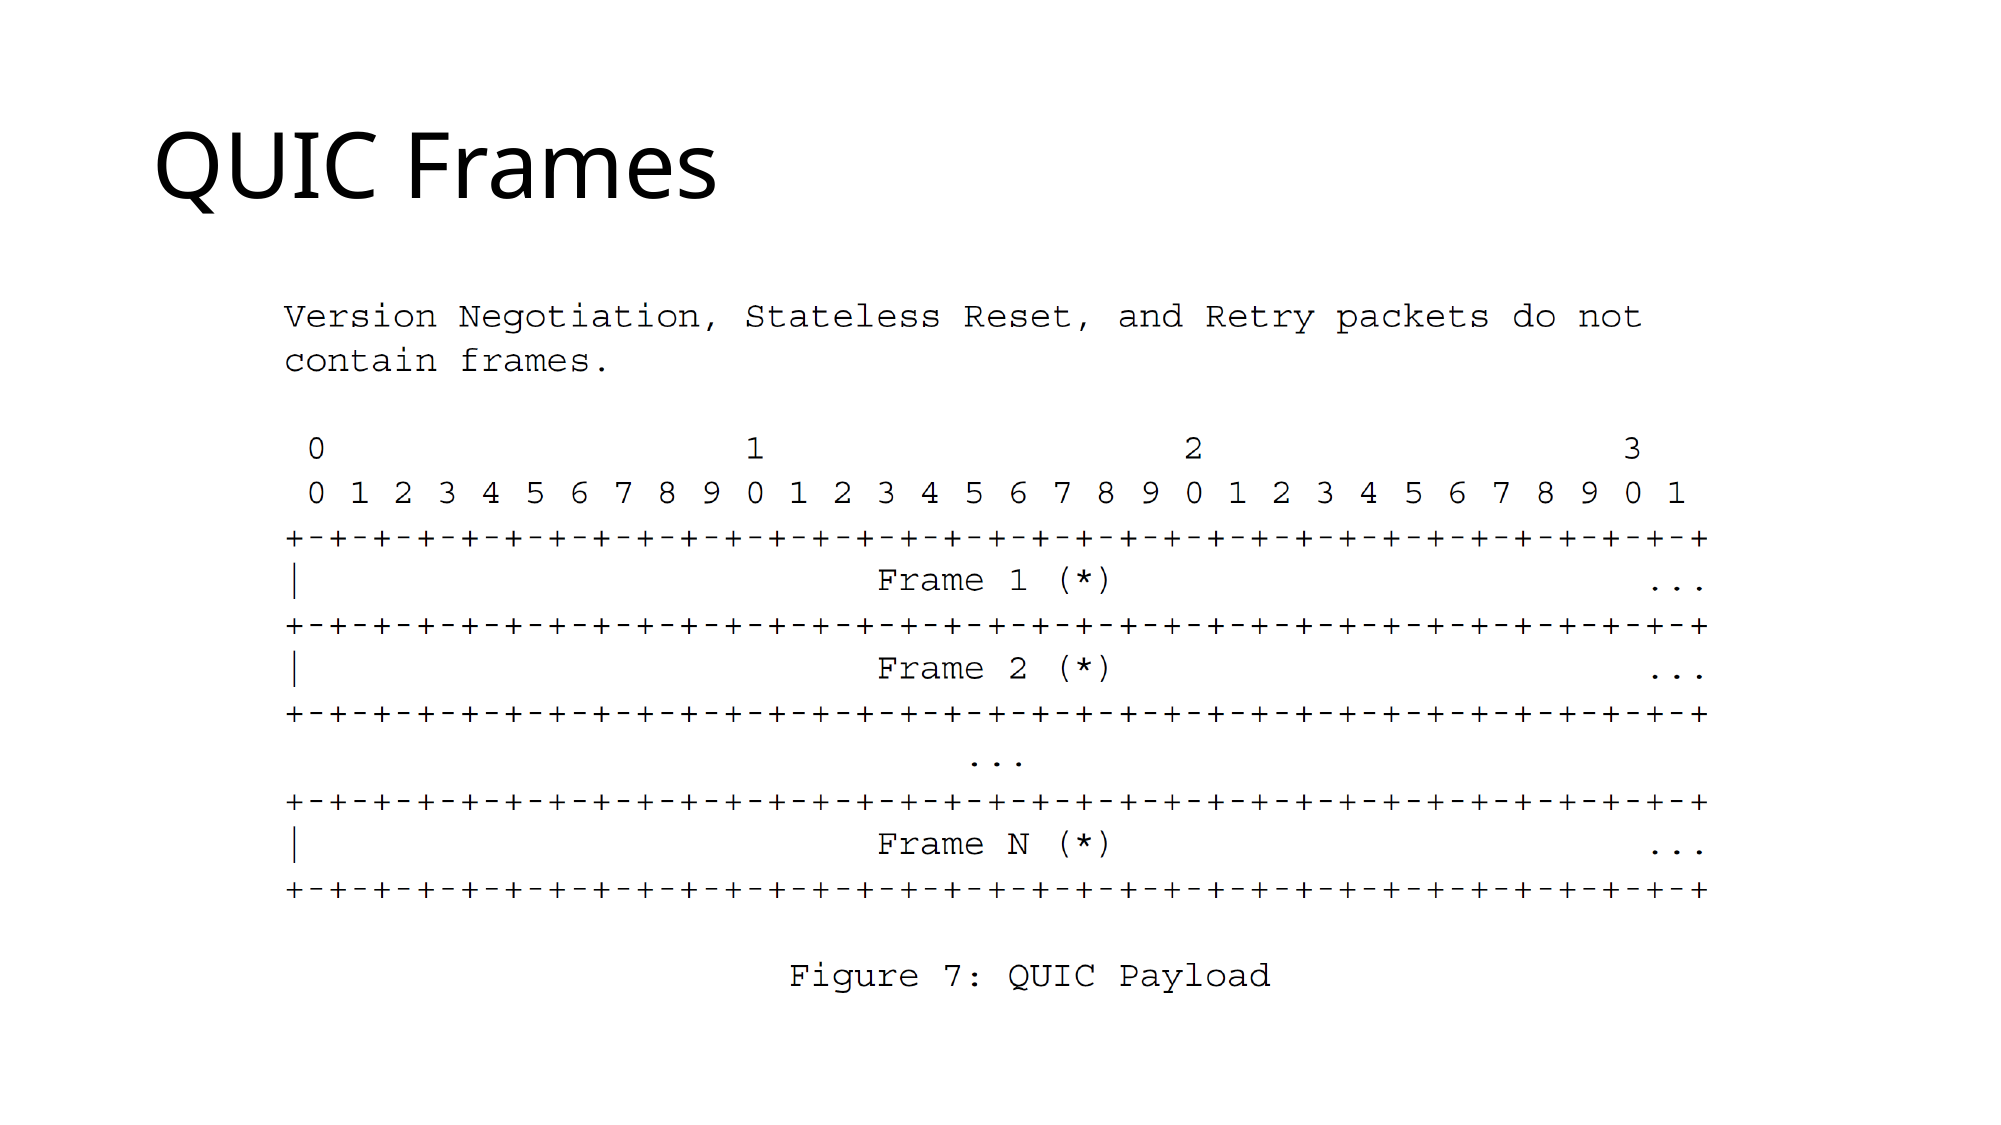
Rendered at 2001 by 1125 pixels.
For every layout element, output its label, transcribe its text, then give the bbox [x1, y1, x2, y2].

title QUIC Frames [137, 59, 1863, 278]
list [269, 299, 1731, 1014]
